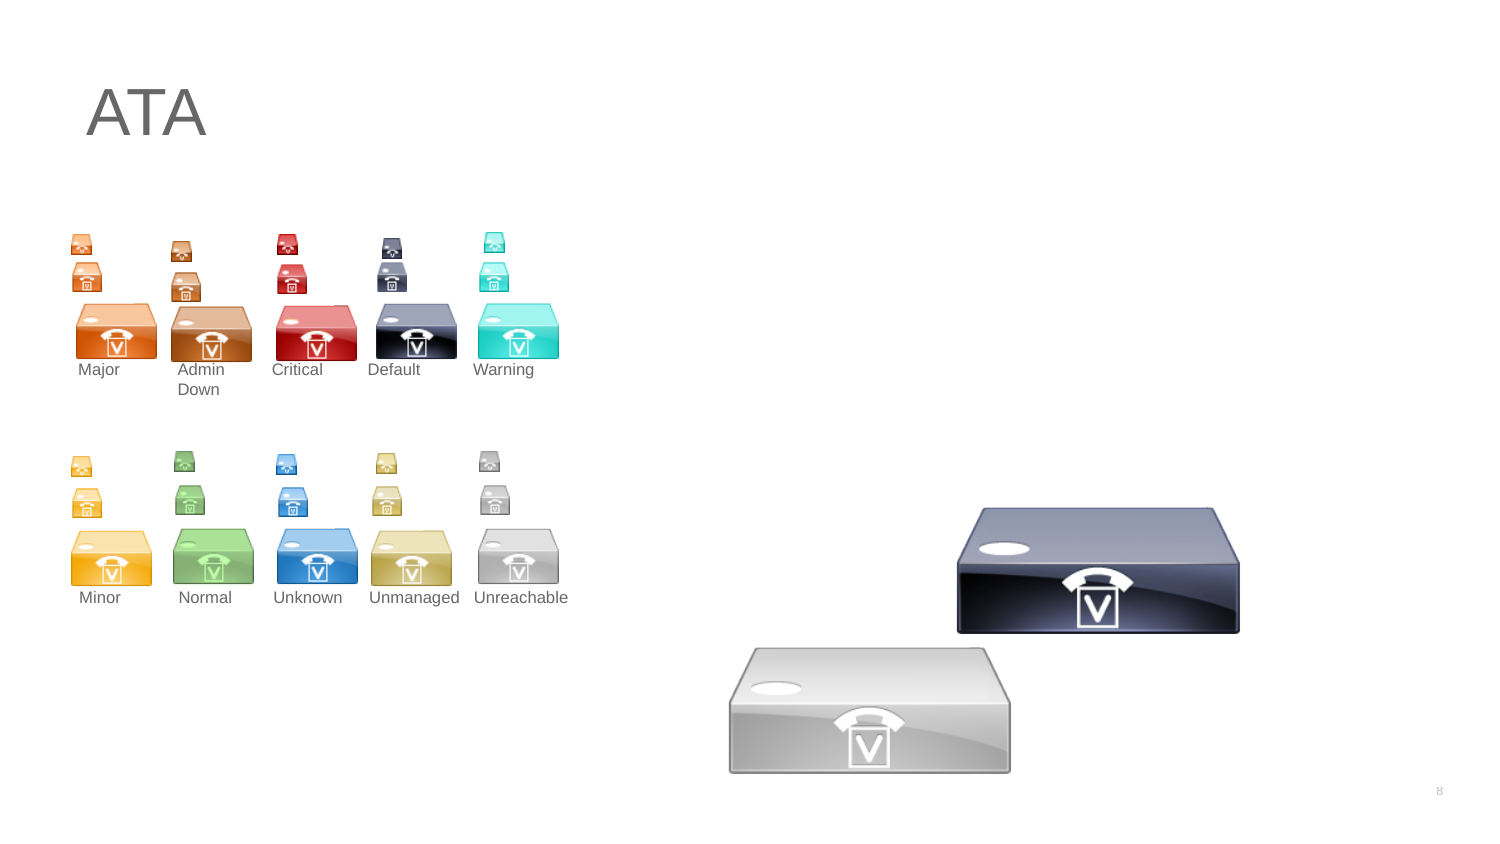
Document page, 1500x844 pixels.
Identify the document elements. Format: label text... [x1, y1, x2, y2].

picture [477, 261, 559, 373]
picture [381, 238, 403, 260]
picture [371, 518, 453, 599]
picture [71, 455, 93, 477]
picture [277, 486, 358, 597]
picture [276, 454, 297, 475]
picture [479, 451, 500, 473]
picture [376, 453, 397, 474]
picture [173, 516, 254, 597]
picture [174, 484, 205, 515]
picture [478, 484, 510, 515]
picture [169, 271, 252, 375]
picture [478, 516, 559, 597]
picture [484, 232, 506, 254]
picture [71, 486, 153, 599]
picture [376, 261, 457, 373]
picture [371, 485, 403, 516]
picture [709, 411, 1260, 844]
picture [71, 234, 93, 255]
picture [277, 234, 298, 255]
title ATA [71, 55, 1441, 176]
picture [170, 241, 192, 263]
picture [276, 263, 357, 374]
picture [71, 261, 157, 373]
picture [174, 451, 195, 473]
